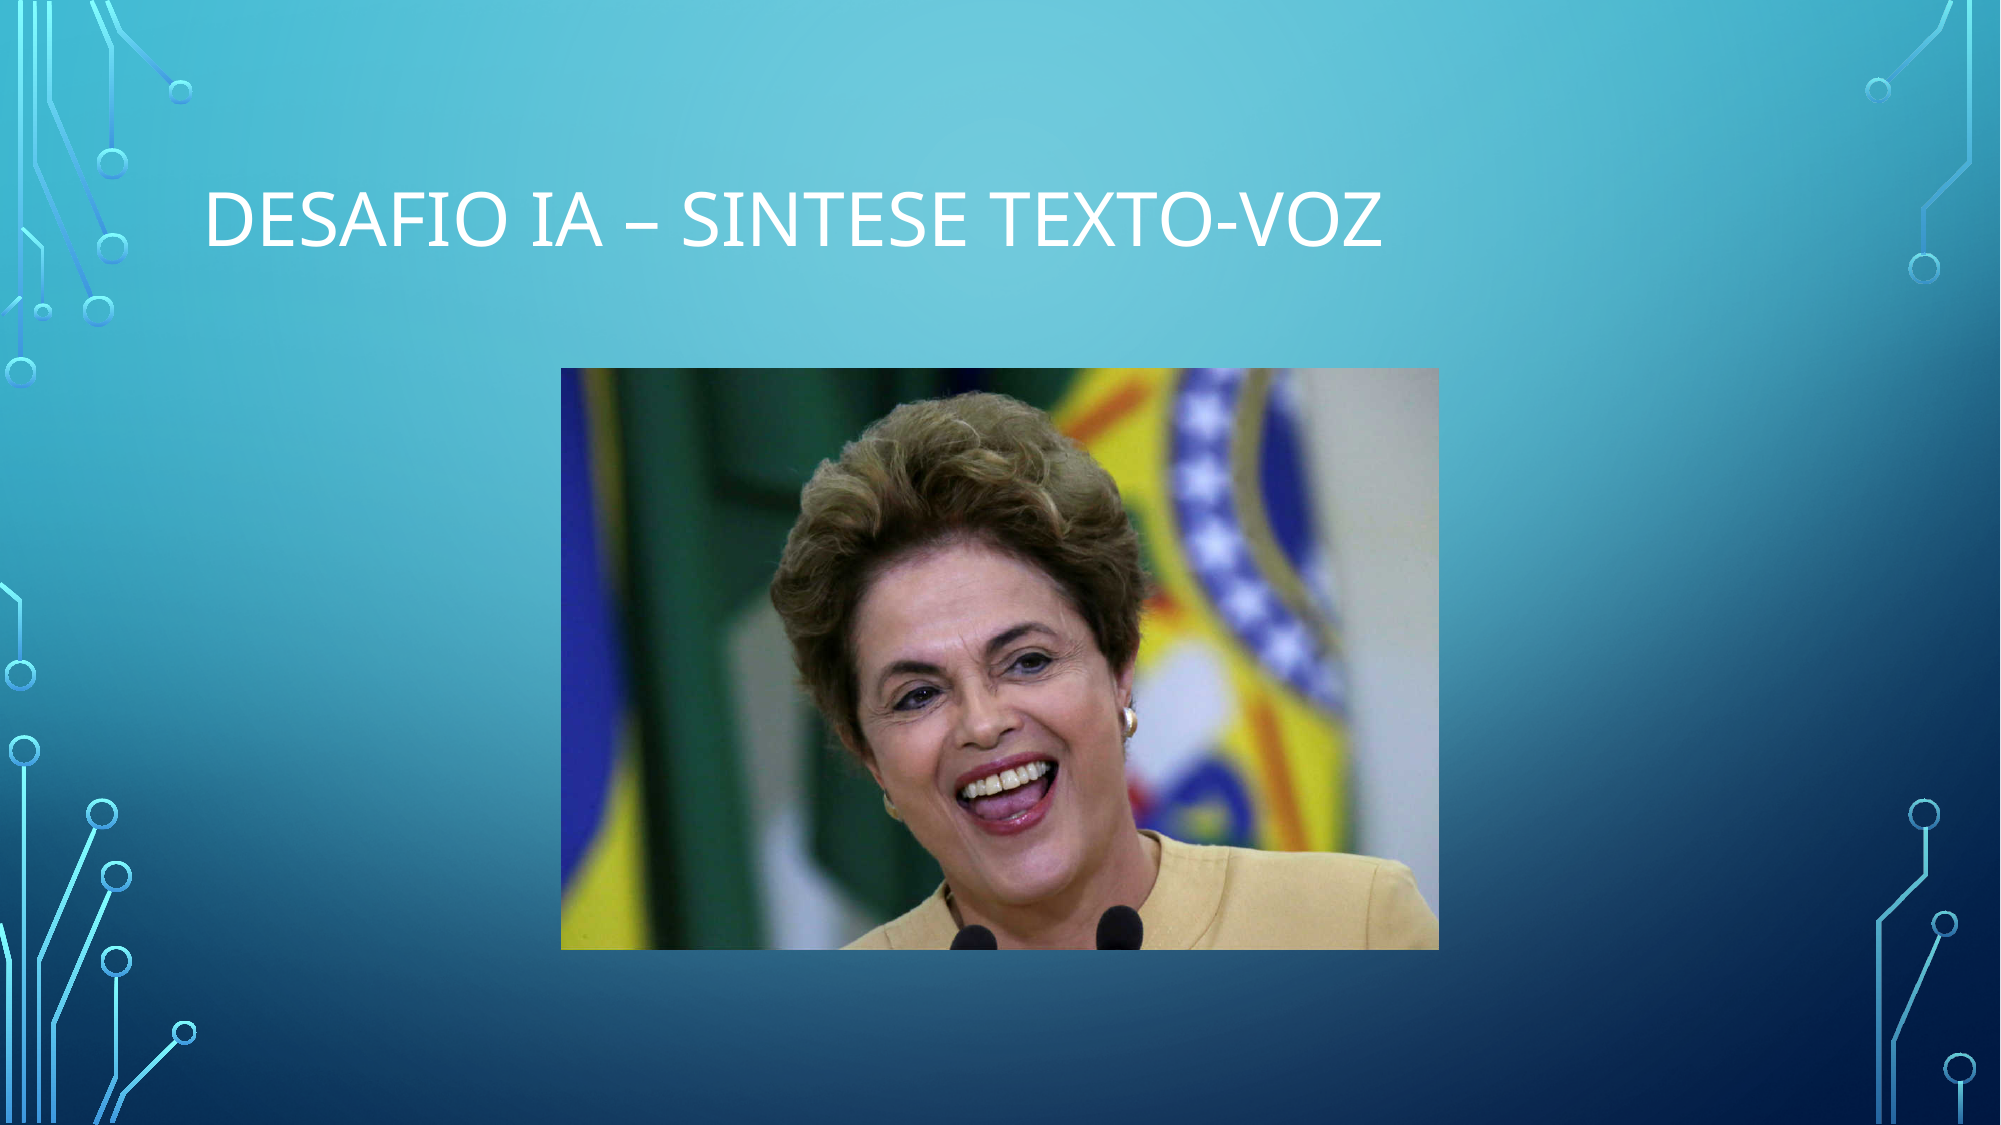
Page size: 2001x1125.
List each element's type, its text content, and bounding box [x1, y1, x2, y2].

title Desafio Ia – Sintese texto-voz [187, 101, 1813, 344]
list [561, 368, 1439, 951]
